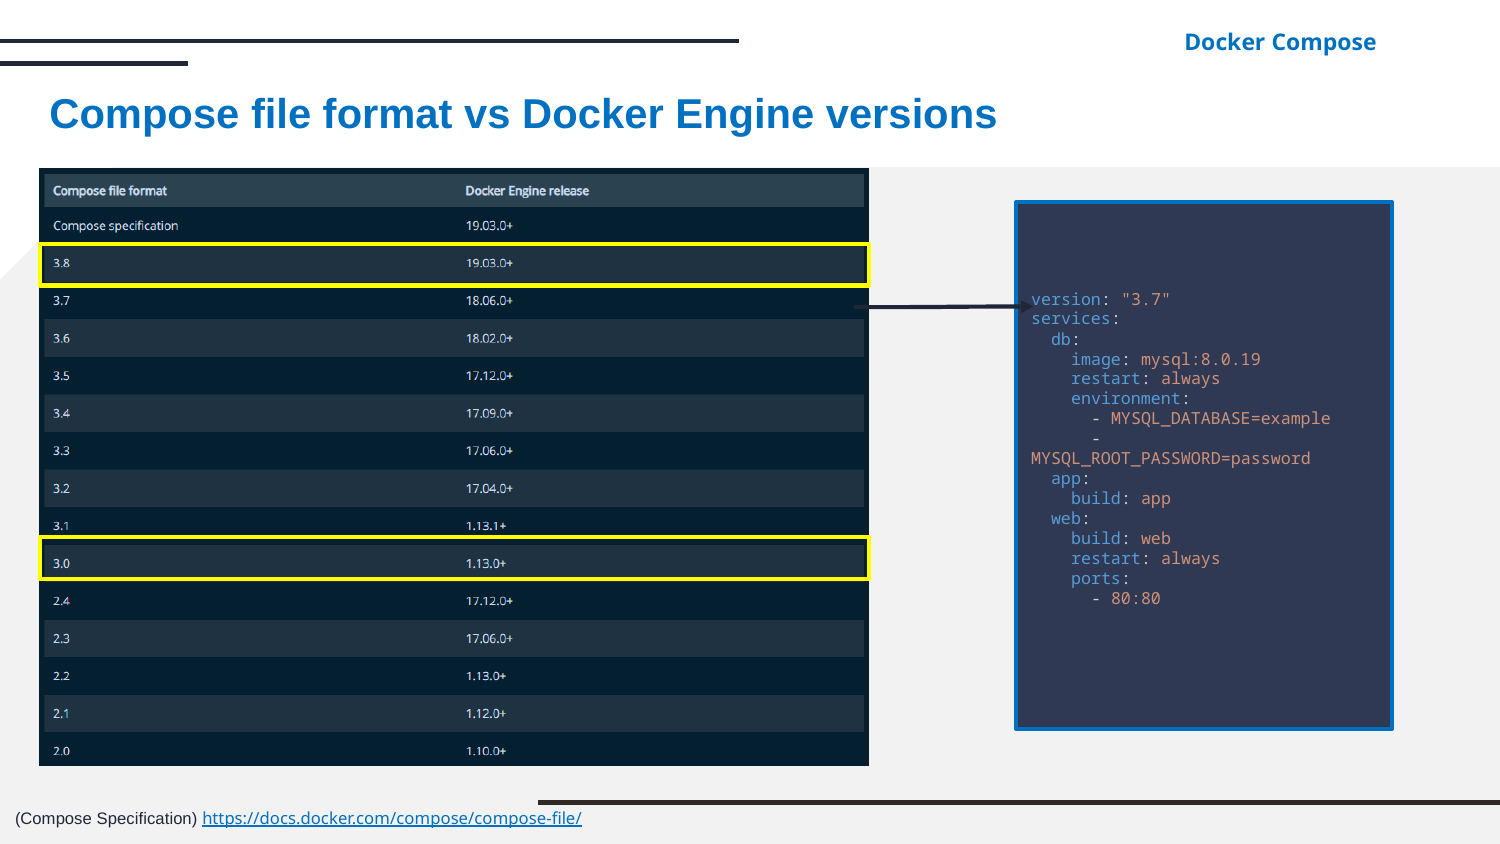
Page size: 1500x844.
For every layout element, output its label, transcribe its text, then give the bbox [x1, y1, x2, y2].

picture [39, 168, 870, 766]
text_box version: "3.7" services: db: image: mysql:8.0.19 restart: always environment: - MYSQL_DATABASE=example - MYSQL_ROOT_PASSWORD=password app: build: app web: build: web restart: always ports: - 80:80 [1014, 200, 1394, 731]
text_box (Compose Specification) https://docs.docker.com/compose/compose-file/ [0, 795, 657, 843]
title Compose file format vs Docker Engine versions [34, 88, 1469, 136]
list [871, 169, 1469, 766]
text_box Docker Compose [952, 17, 1392, 65]
